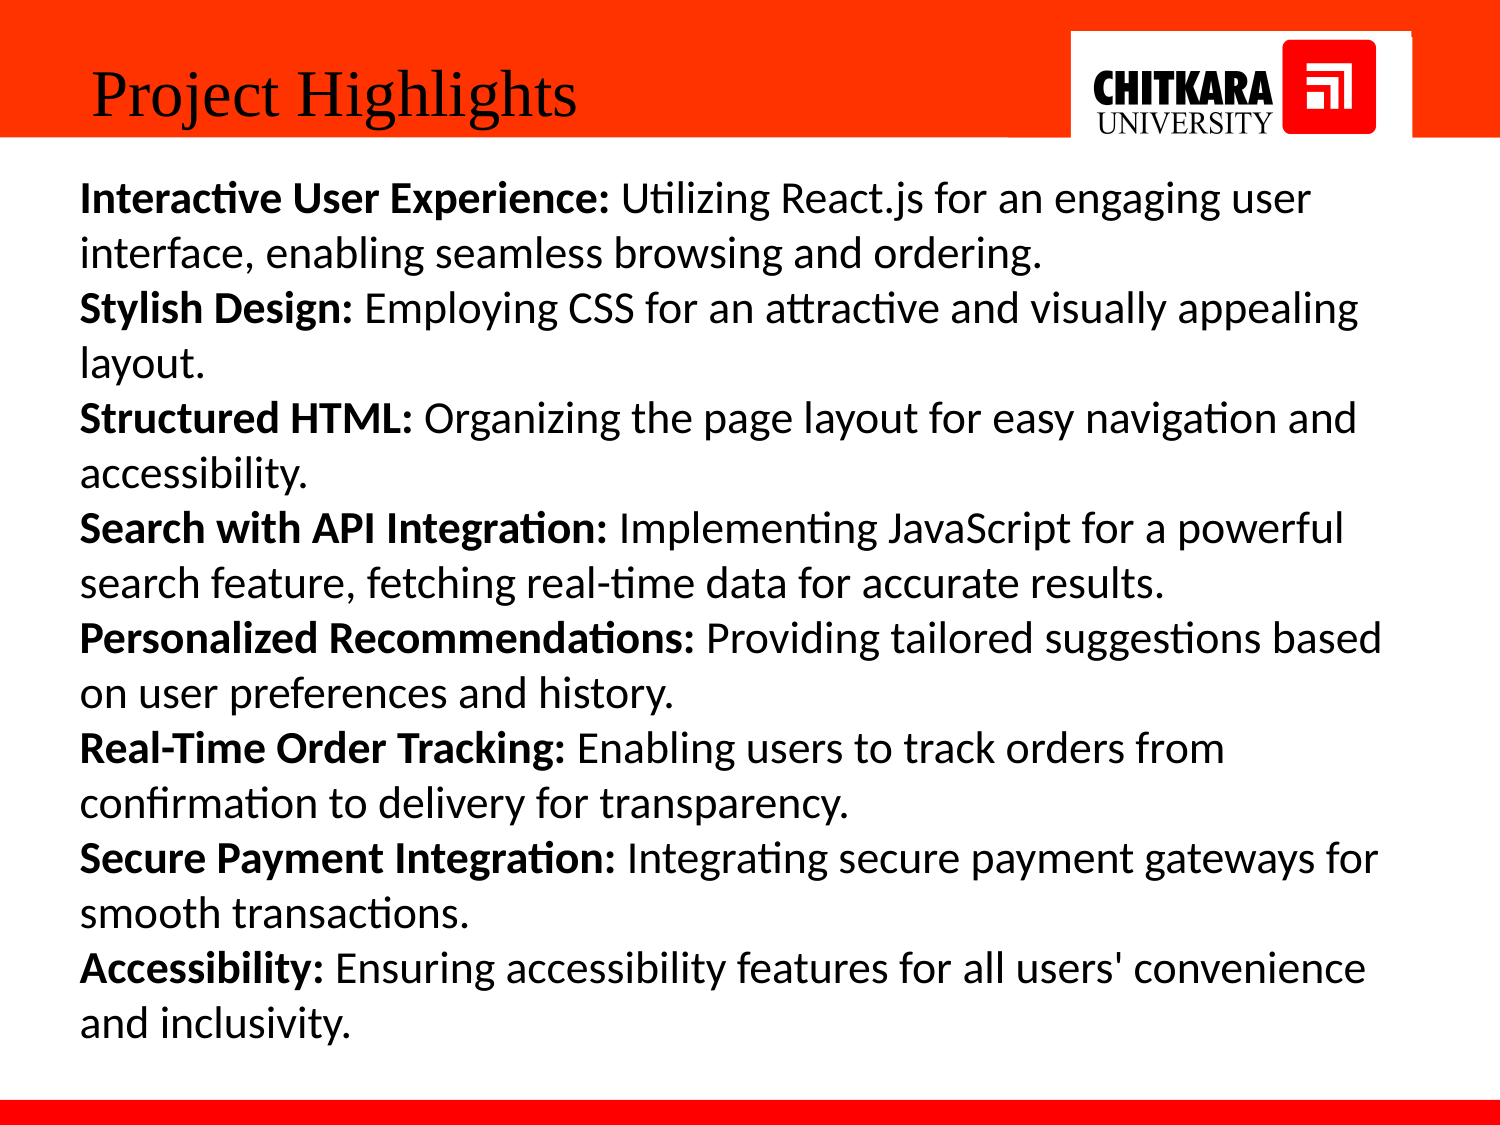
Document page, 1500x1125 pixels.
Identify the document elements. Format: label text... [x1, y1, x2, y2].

picture [1074, 37, 1391, 138]
text_box Project Highlights [76, 42, 963, 138]
text_box Interactive User Experience: Utilizing React.js for an engaging user interface, enabling seamless browsing and ordering. Stylish Design: Employing CSS for an attractive and visually appealing layout. Structured HTML: Organizing the page layout for easy navigation and accessibility. Search with API Integration: Implementing JavaScript for a powerful search feature, fetching real-time data for accurate results. Personalized Recommendations: Providing tailored suggestions based on user preferences and history. Real-Time Order Tracking: Enabling users to track orders from confirmation to delivery for transparency. Secure Payment Integration: Integrating secure payment gateways for smooth transactions. Accessibility: Ensuring accessibility features for all users' convenience and inclusivity. [64, 160, 1400, 1056]
